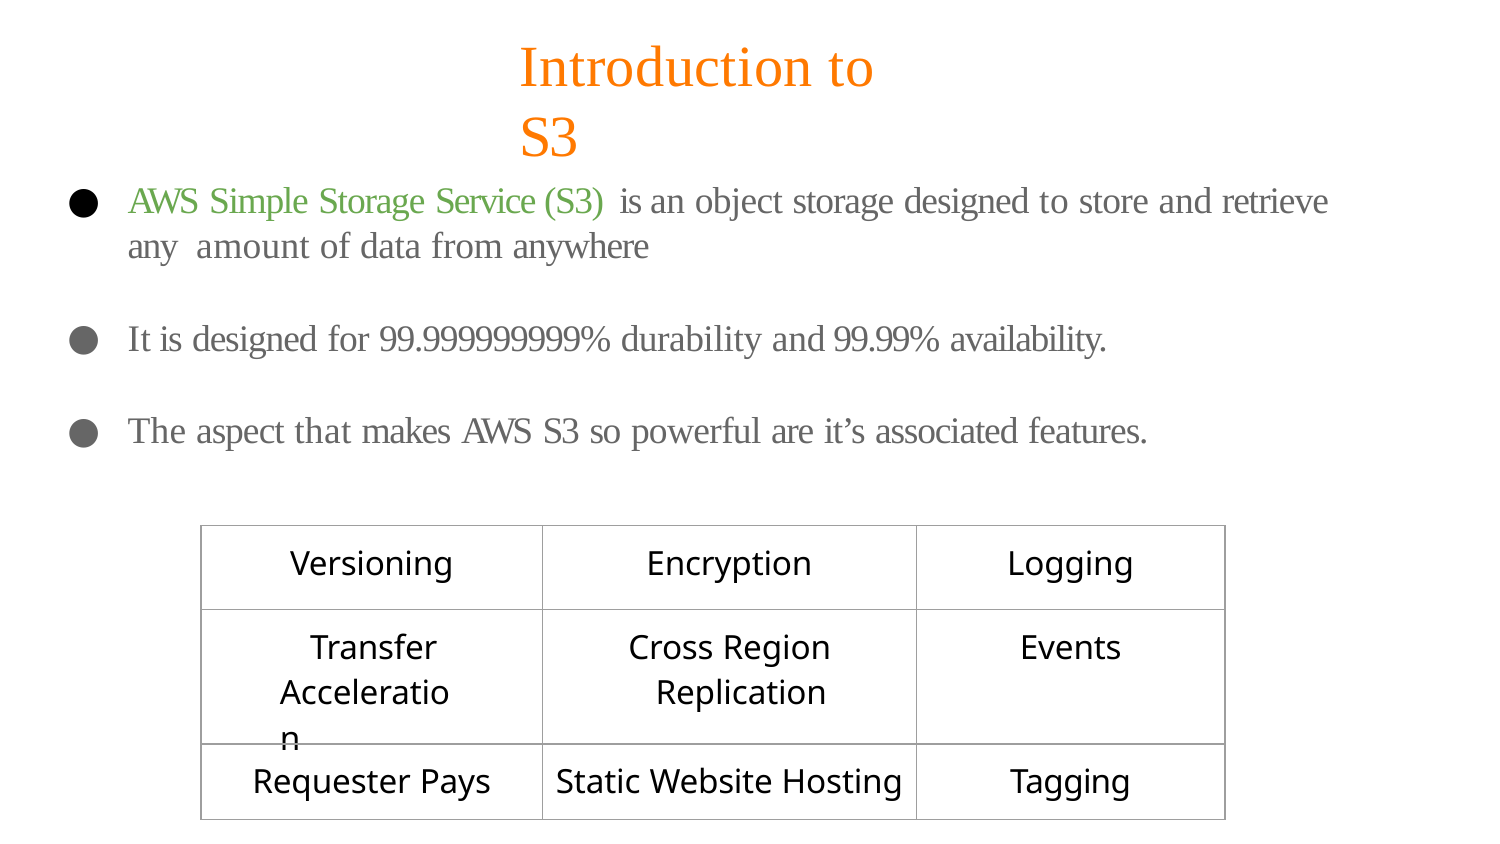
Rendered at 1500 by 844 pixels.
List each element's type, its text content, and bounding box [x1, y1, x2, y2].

table_cell Requester Pays [202, 745, 542, 819]
table_cell Static Website Hosting [543, 745, 916, 819]
title Introduction to S3 [517, 25, 942, 169]
table_cell Events [917, 610, 1224, 743]
table_header Versioning [202, 526, 542, 609]
text_box AWS Simple Storage Service (S3) is an object storage designed to store and retrieve any amount of data from anywhere It is designed for 99.999999999% durability and 99.99% availability. The aspect that makes AWS S3 so powerful are it’s associated features. [65, 174, 1355, 452]
table_header Encryption [543, 526, 916, 609]
table_cell Transfer Acceleration [202, 610, 542, 743]
table_cell Tagging [917, 745, 1224, 819]
table_cell Cross Region Replication [543, 610, 916, 743]
table_header Logging [917, 526, 1224, 609]
